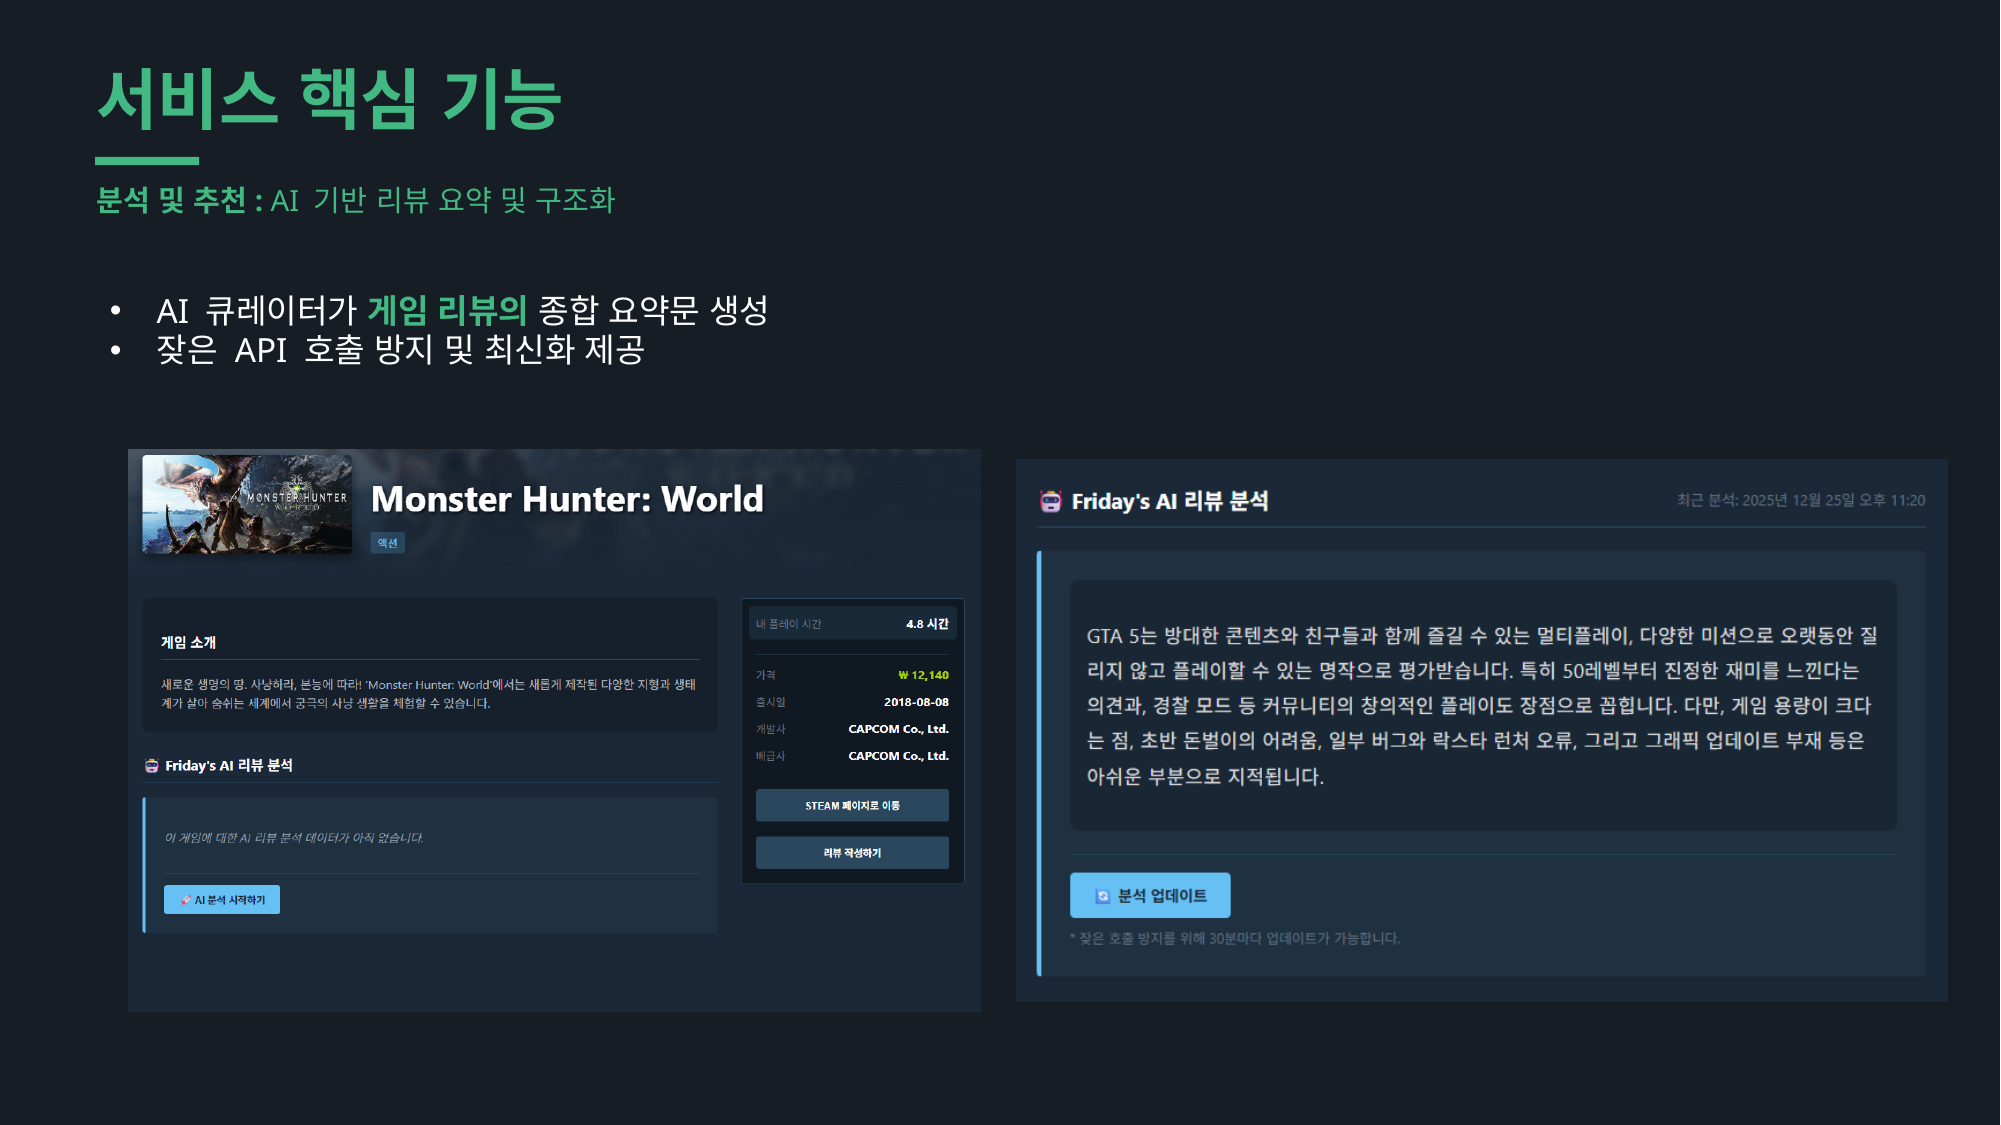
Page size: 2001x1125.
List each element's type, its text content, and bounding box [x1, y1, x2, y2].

picture [1016, 459, 1948, 1002]
text_box 서비스 핵심 기능 [81, 50, 733, 145]
text_box [94, 156, 200, 166]
text_box AI 큐레이터가 게임 리뷰의 종합 요약문 생성 잦은 API 호출 방지 및 최신화 제공 [95, 282, 898, 377]
text_box 분석 및 추천: AI 기반 리뷰 요약 및 구조화 [81, 175, 827, 225]
picture [128, 449, 981, 1012]
